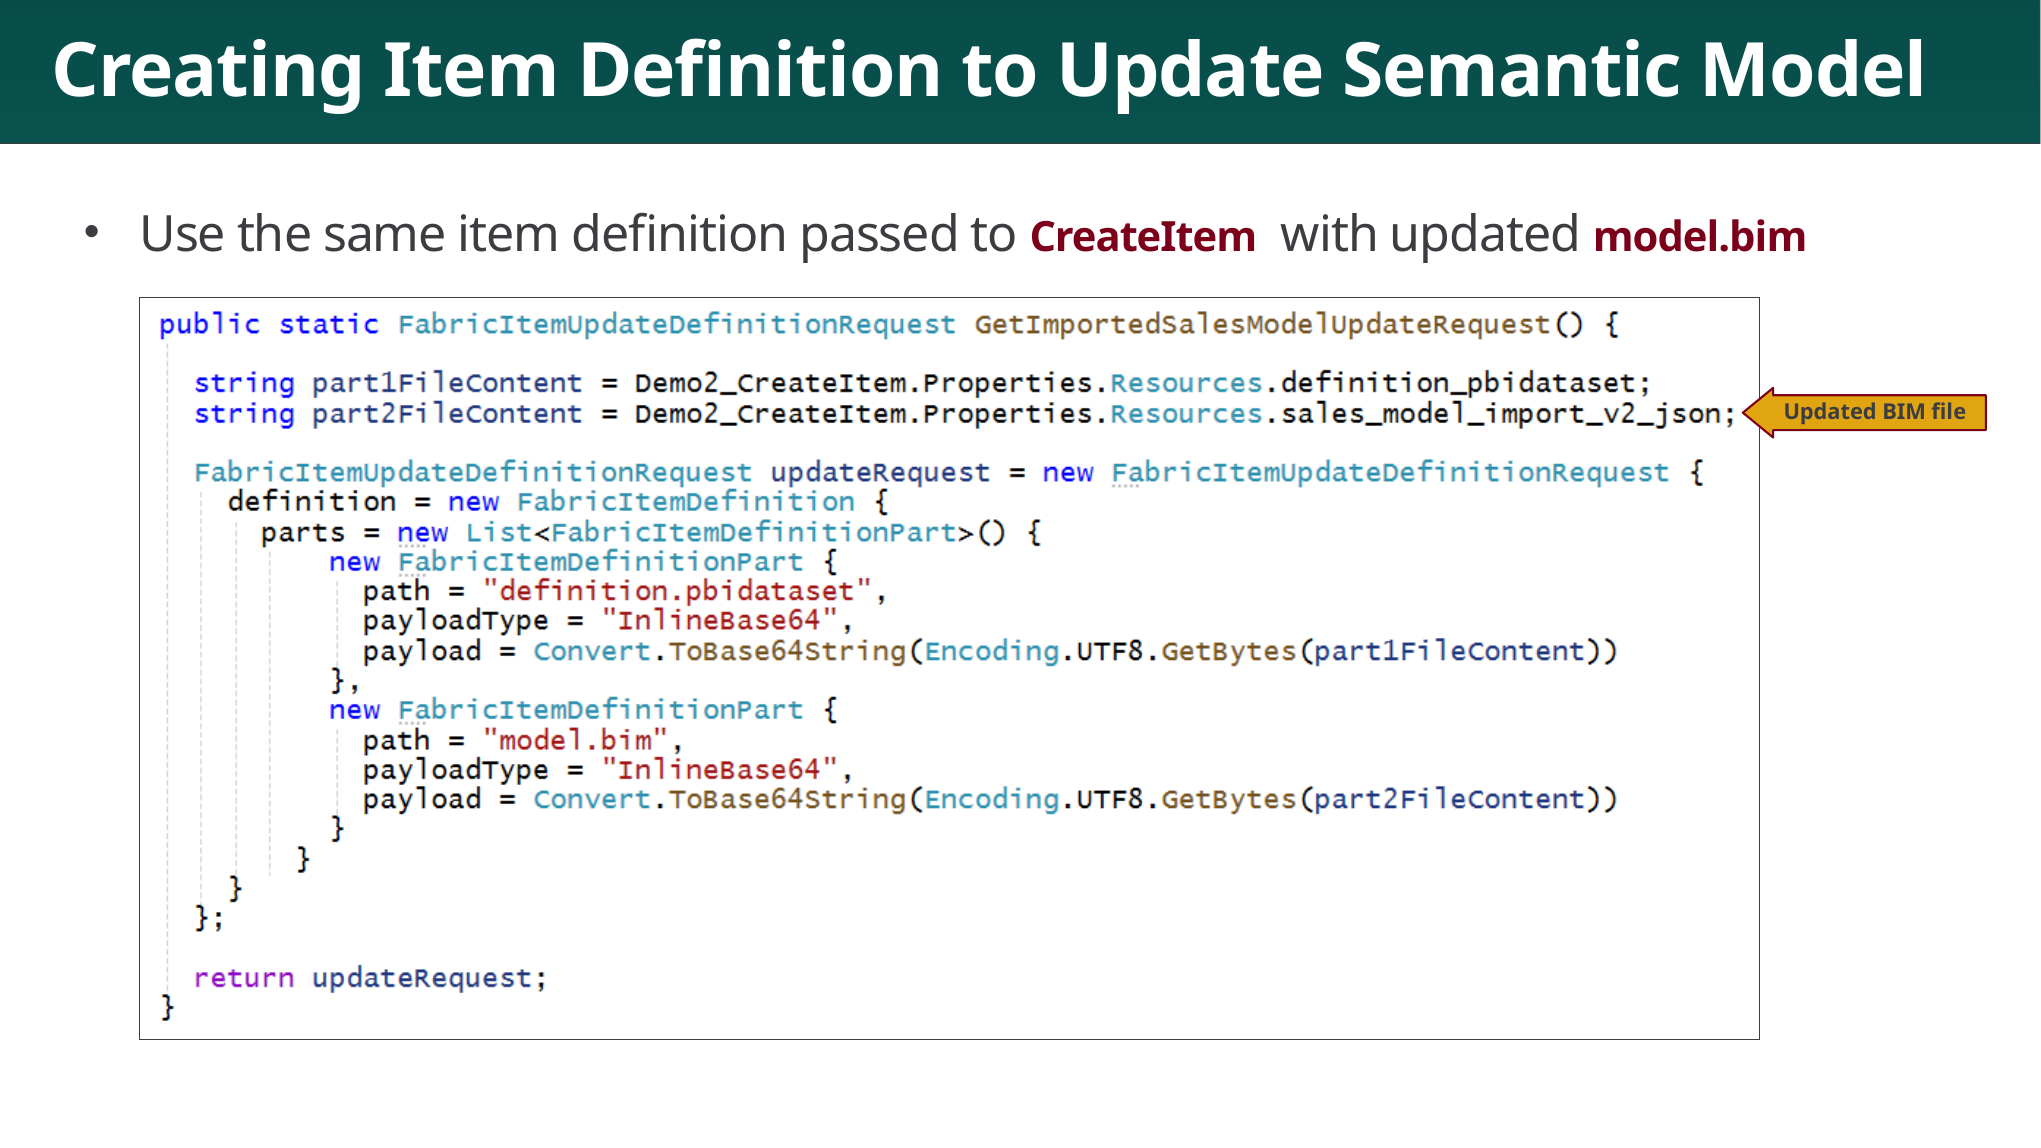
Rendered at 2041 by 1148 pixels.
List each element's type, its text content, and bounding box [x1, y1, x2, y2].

list Use the same item definition passed to CreateItem with updated model.bim [83, 201, 1988, 262]
picture [139, 297, 1760, 1040]
title Creating Item Definition to Update Semantic Model [51, 31, 1988, 113]
text_box Updated BIM file [1760, 387, 1987, 439]
